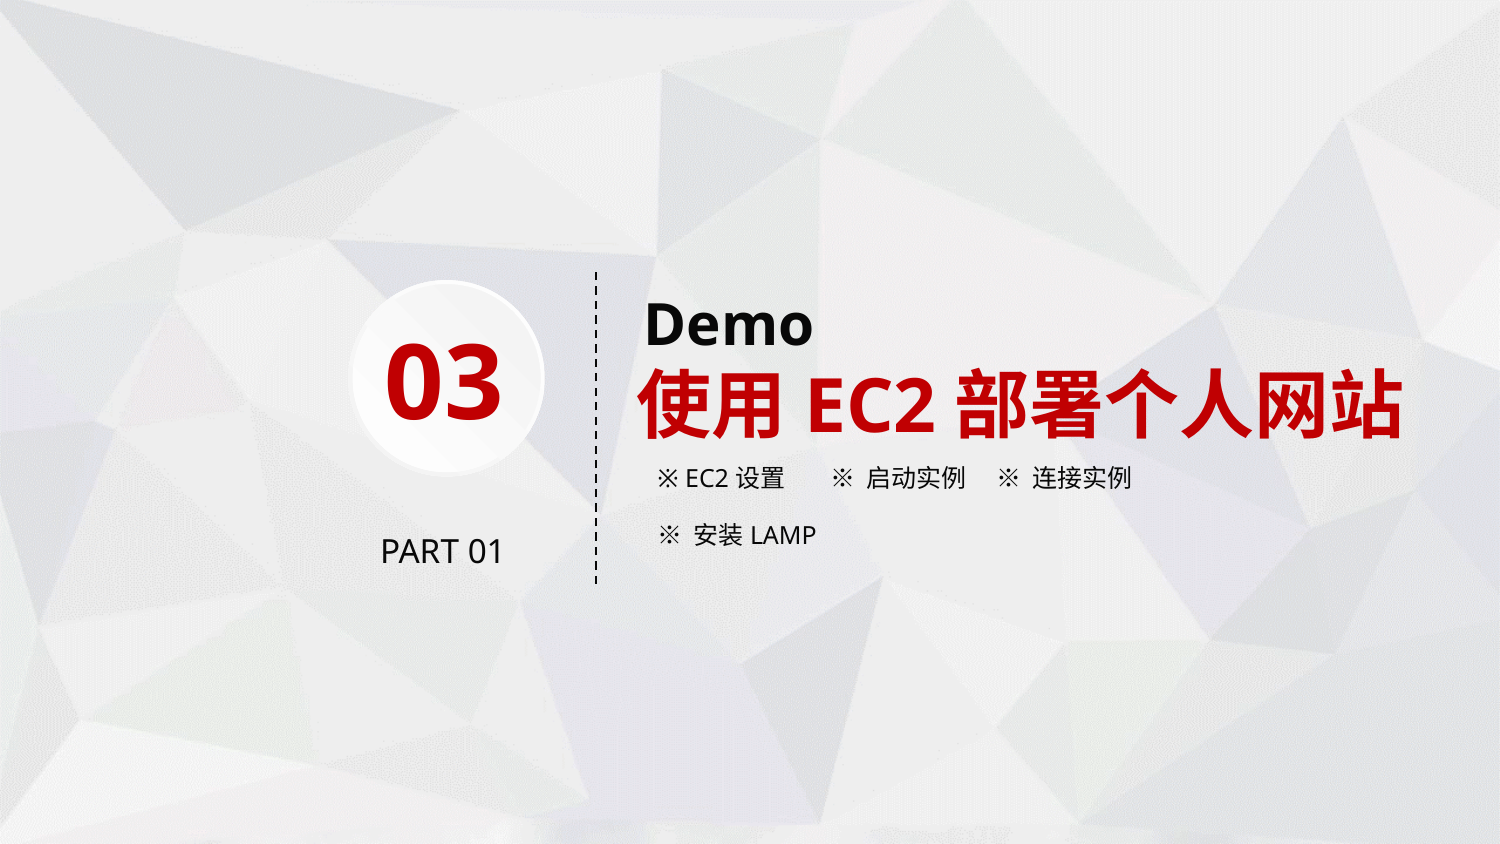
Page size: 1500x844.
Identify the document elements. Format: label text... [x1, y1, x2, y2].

text_box PART 01 [380, 529, 529, 570]
text_box ※ 启动实例 [820, 457, 982, 498]
picture [0, 0, 1500, 844]
text_box ※ 安装LAMP [647, 514, 833, 555]
text_box Demo 使用EC2部署个人网站 [621, 280, 1420, 455]
text_box ※ EC2设置 [647, 457, 817, 498]
text_box ※ 连接实例 [986, 457, 1155, 498]
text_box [348, 279, 545, 477]
